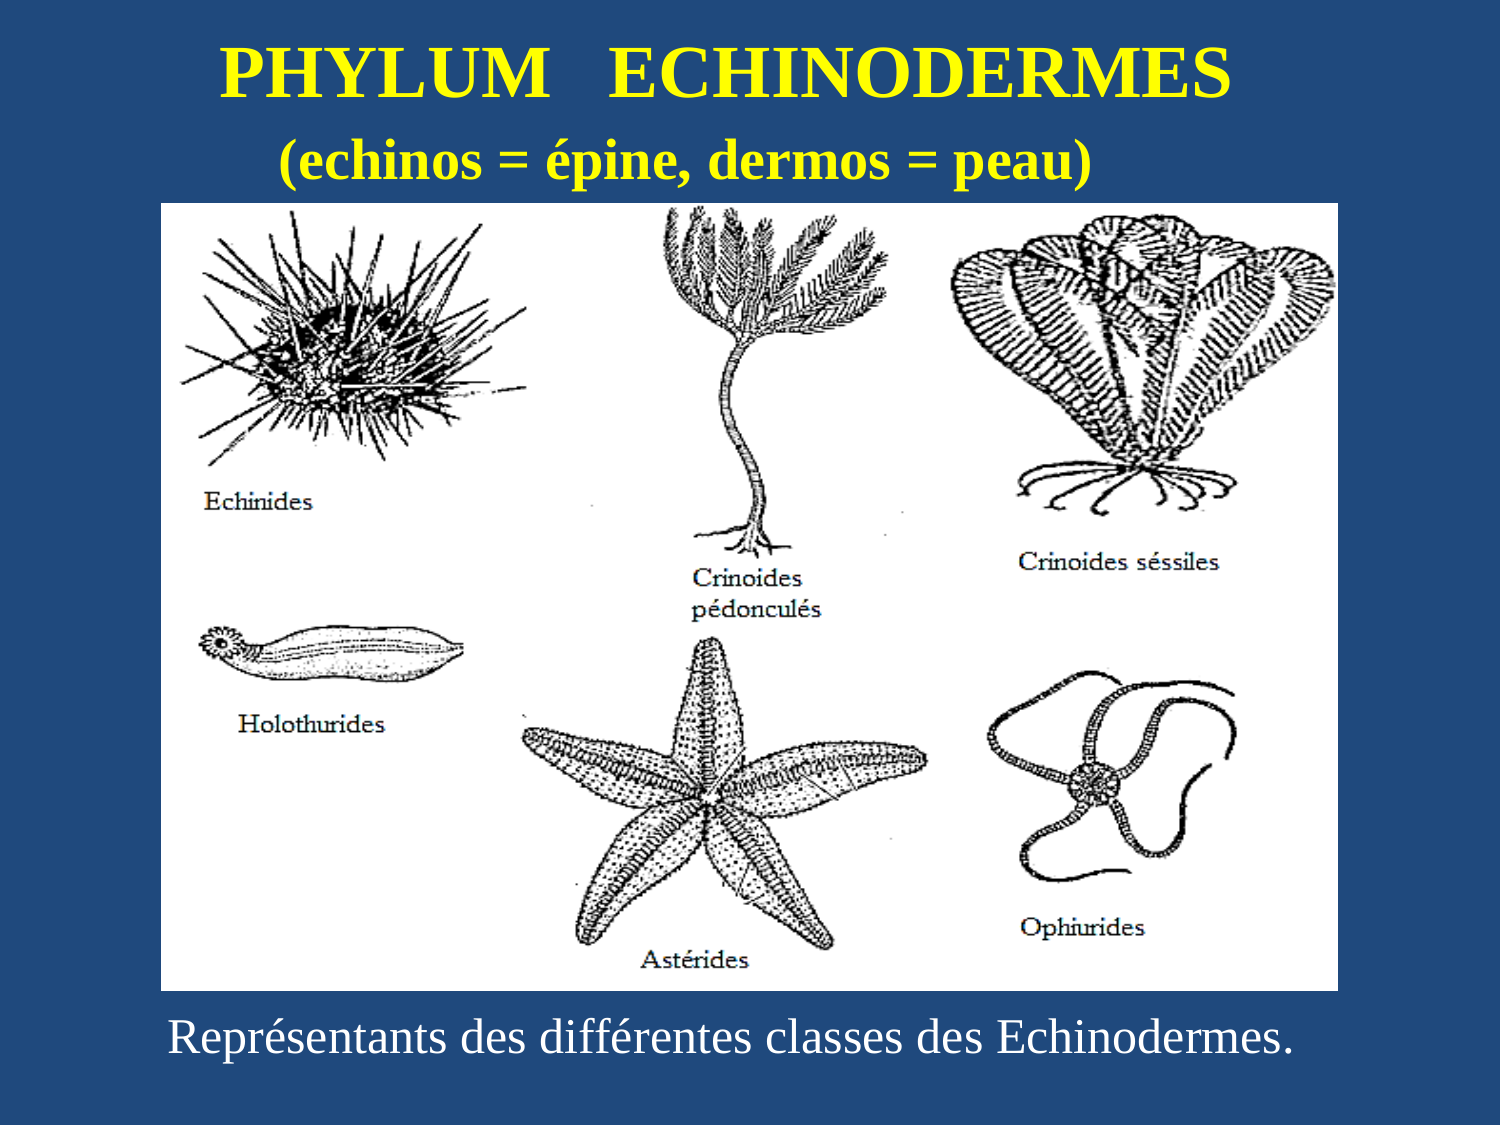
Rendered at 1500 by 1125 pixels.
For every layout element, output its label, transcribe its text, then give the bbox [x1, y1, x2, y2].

text_box (echinos = épine, dermos = peau) [161, 120, 1211, 199]
text_box Représentants des différentes classes des Echinodermes. [152, 996, 1348, 1071]
text_box PHYLUM ECHINODERMES [53, 15, 1401, 120]
picture [161, 203, 1339, 991]
